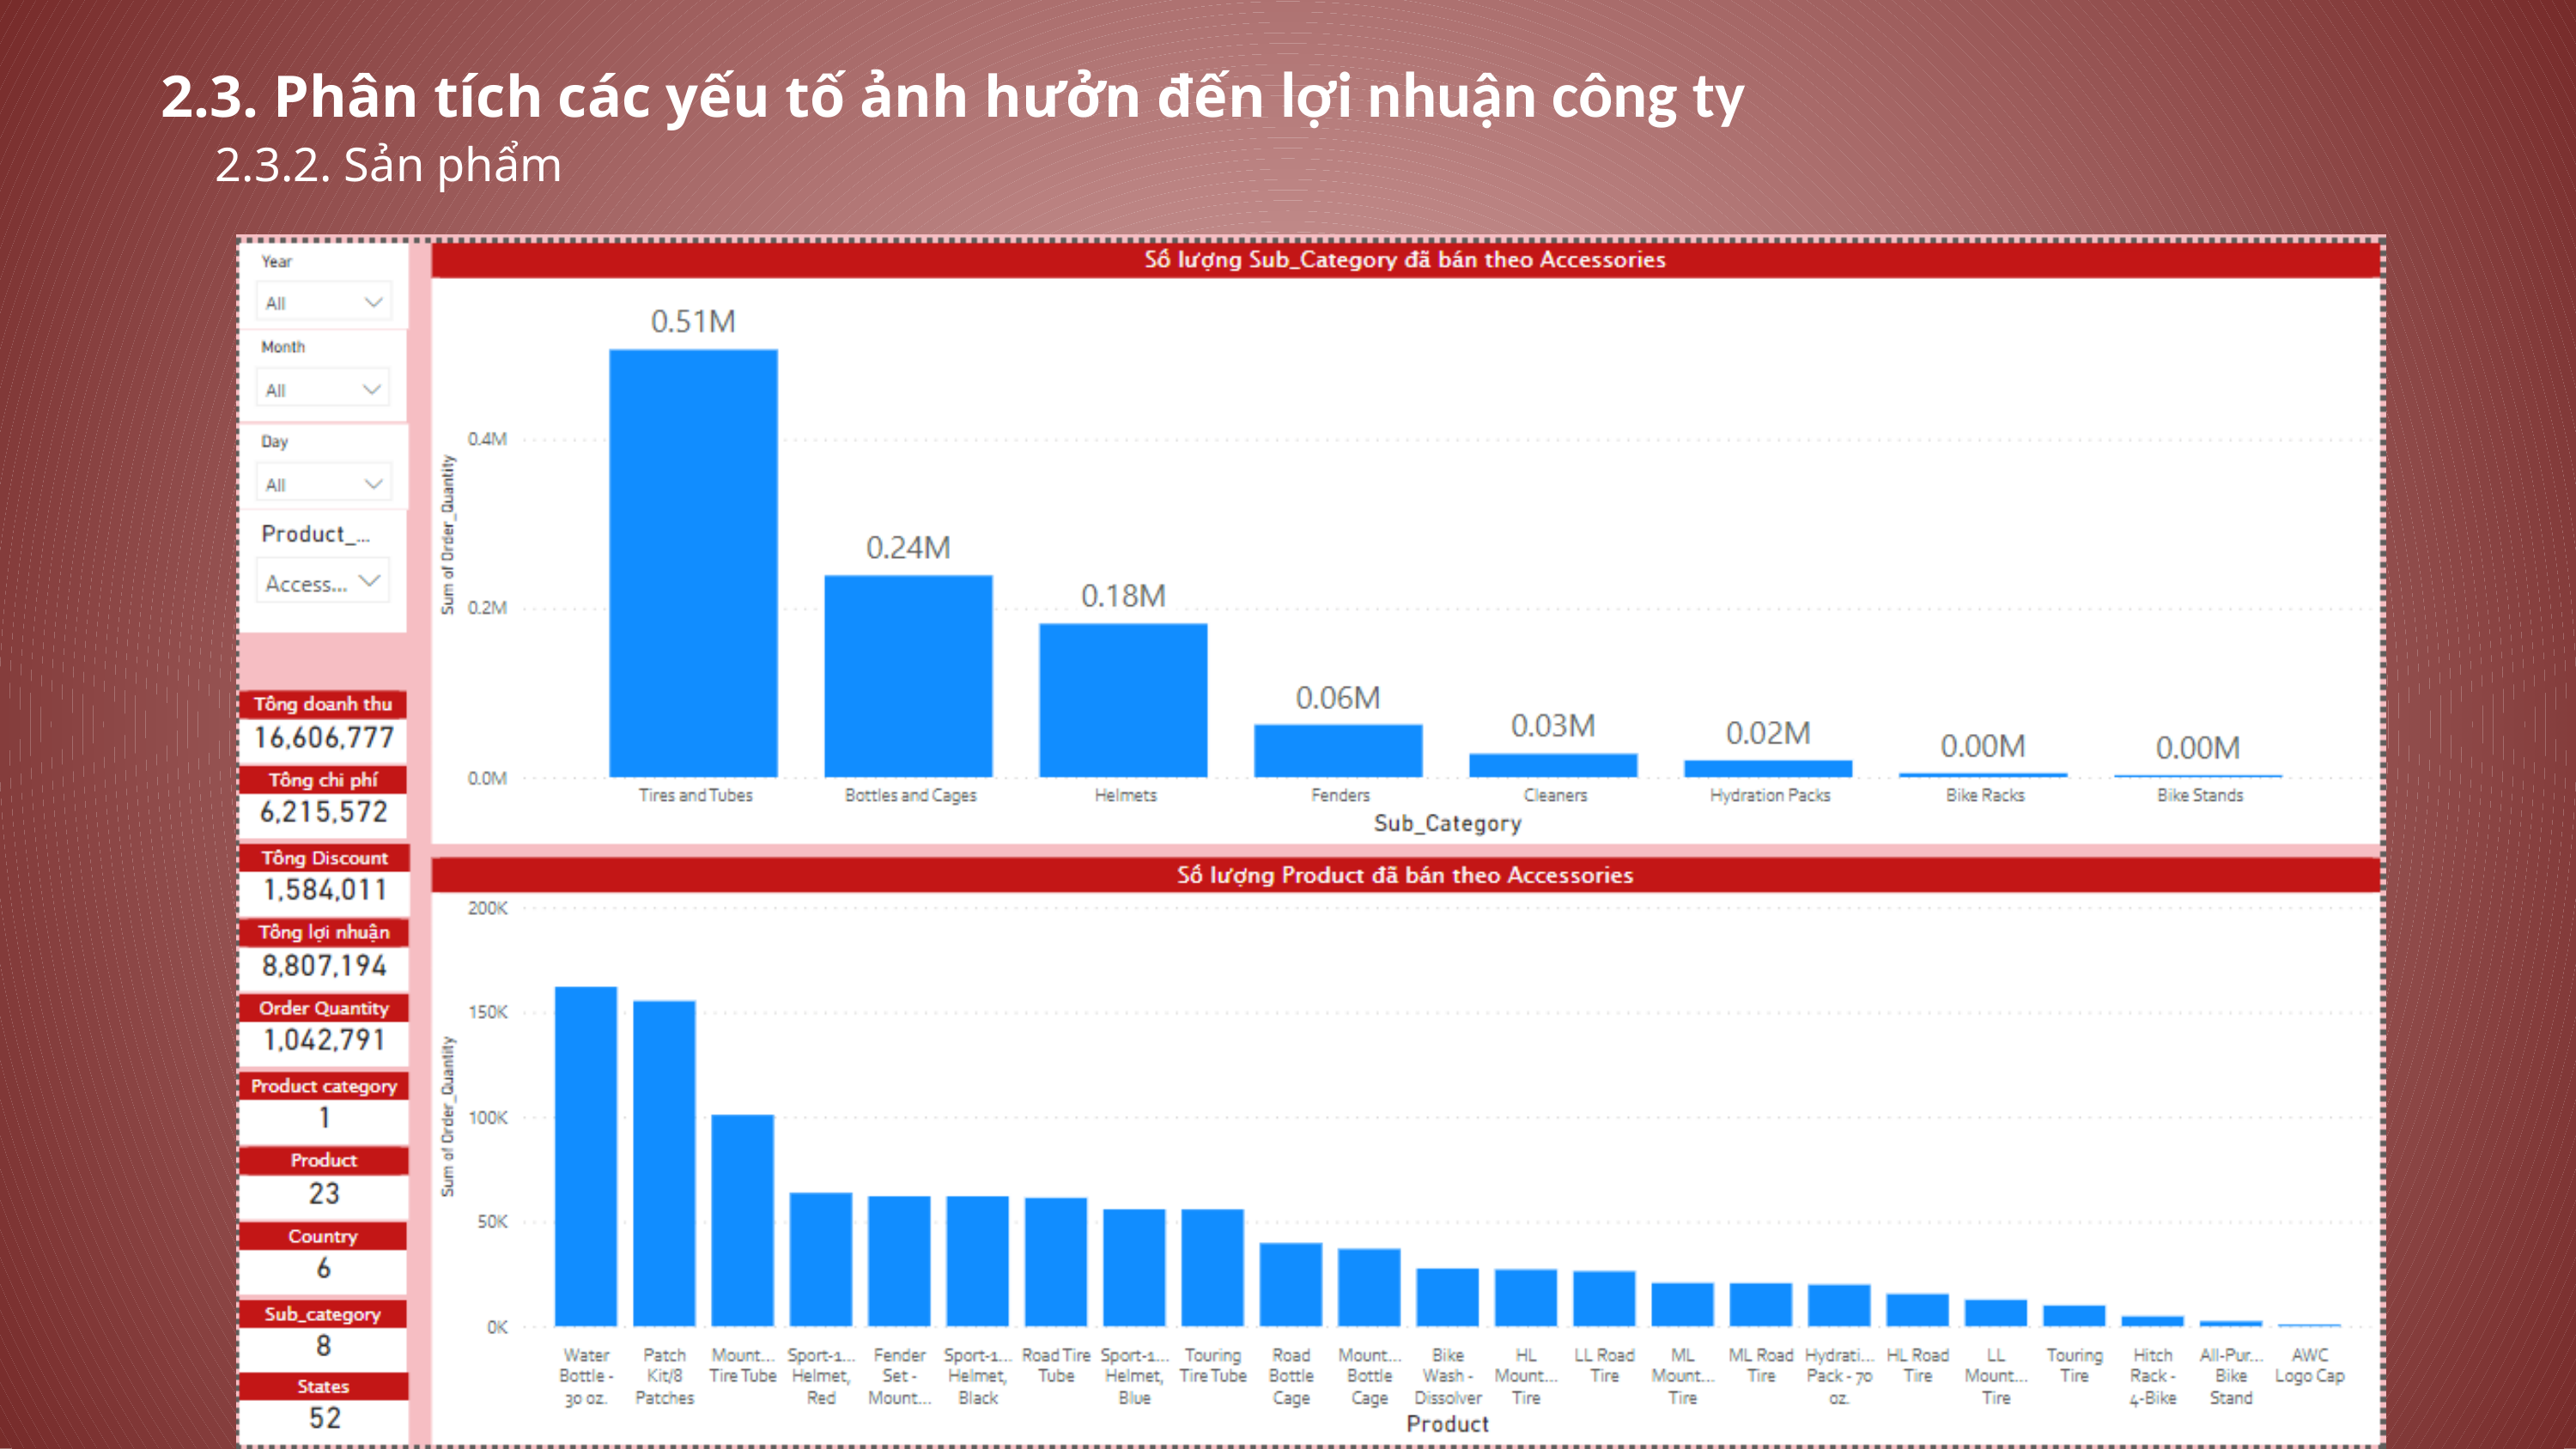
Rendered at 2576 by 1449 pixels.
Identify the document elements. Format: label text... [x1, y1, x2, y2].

text_box 2.3. Phân tích các yếu tố ảnh hưởn đến lợi nhuận công ty [148, 40, 1818, 136]
picture [235, 234, 2386, 1449]
text_box 2.3.2. Sản phẩm [215, 142, 780, 191]
